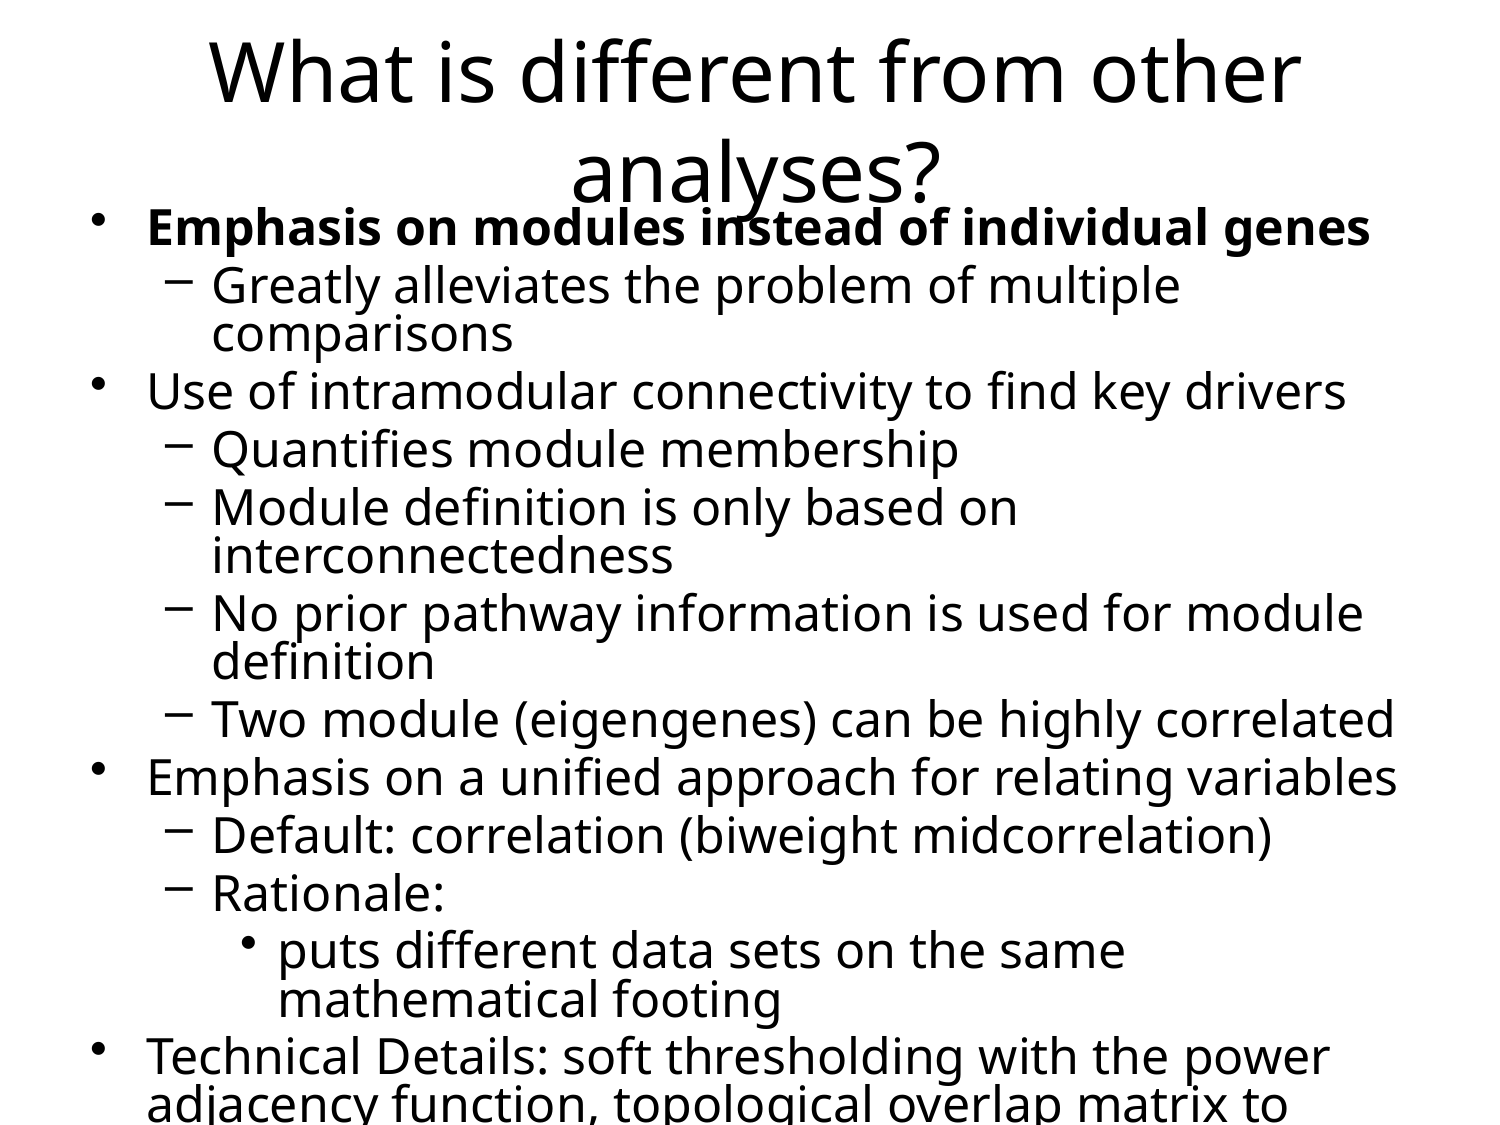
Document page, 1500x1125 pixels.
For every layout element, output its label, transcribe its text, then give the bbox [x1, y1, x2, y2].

list Emphasis on modules instead of individual genes Greatly alleviates the problem of multiple comparisons Use of intramodular connectivity to find key drivers Quantifies module membership Module definition is only based on interconnectedness No prior pathway information is used for module definition Two module (eigengenes) can be highly correlated Emphasis on a unified approach for relating variables Default: correlation (biweight midcorrelation) Rationale: puts different data sets on the same mathematical footing Technical Details: soft thresholding with the power adjacency function, topological overlap matrix to measure interconnectedness [75, 200, 1475, 1038]
title What is different from other analyses? [37, 12, 1475, 225]
